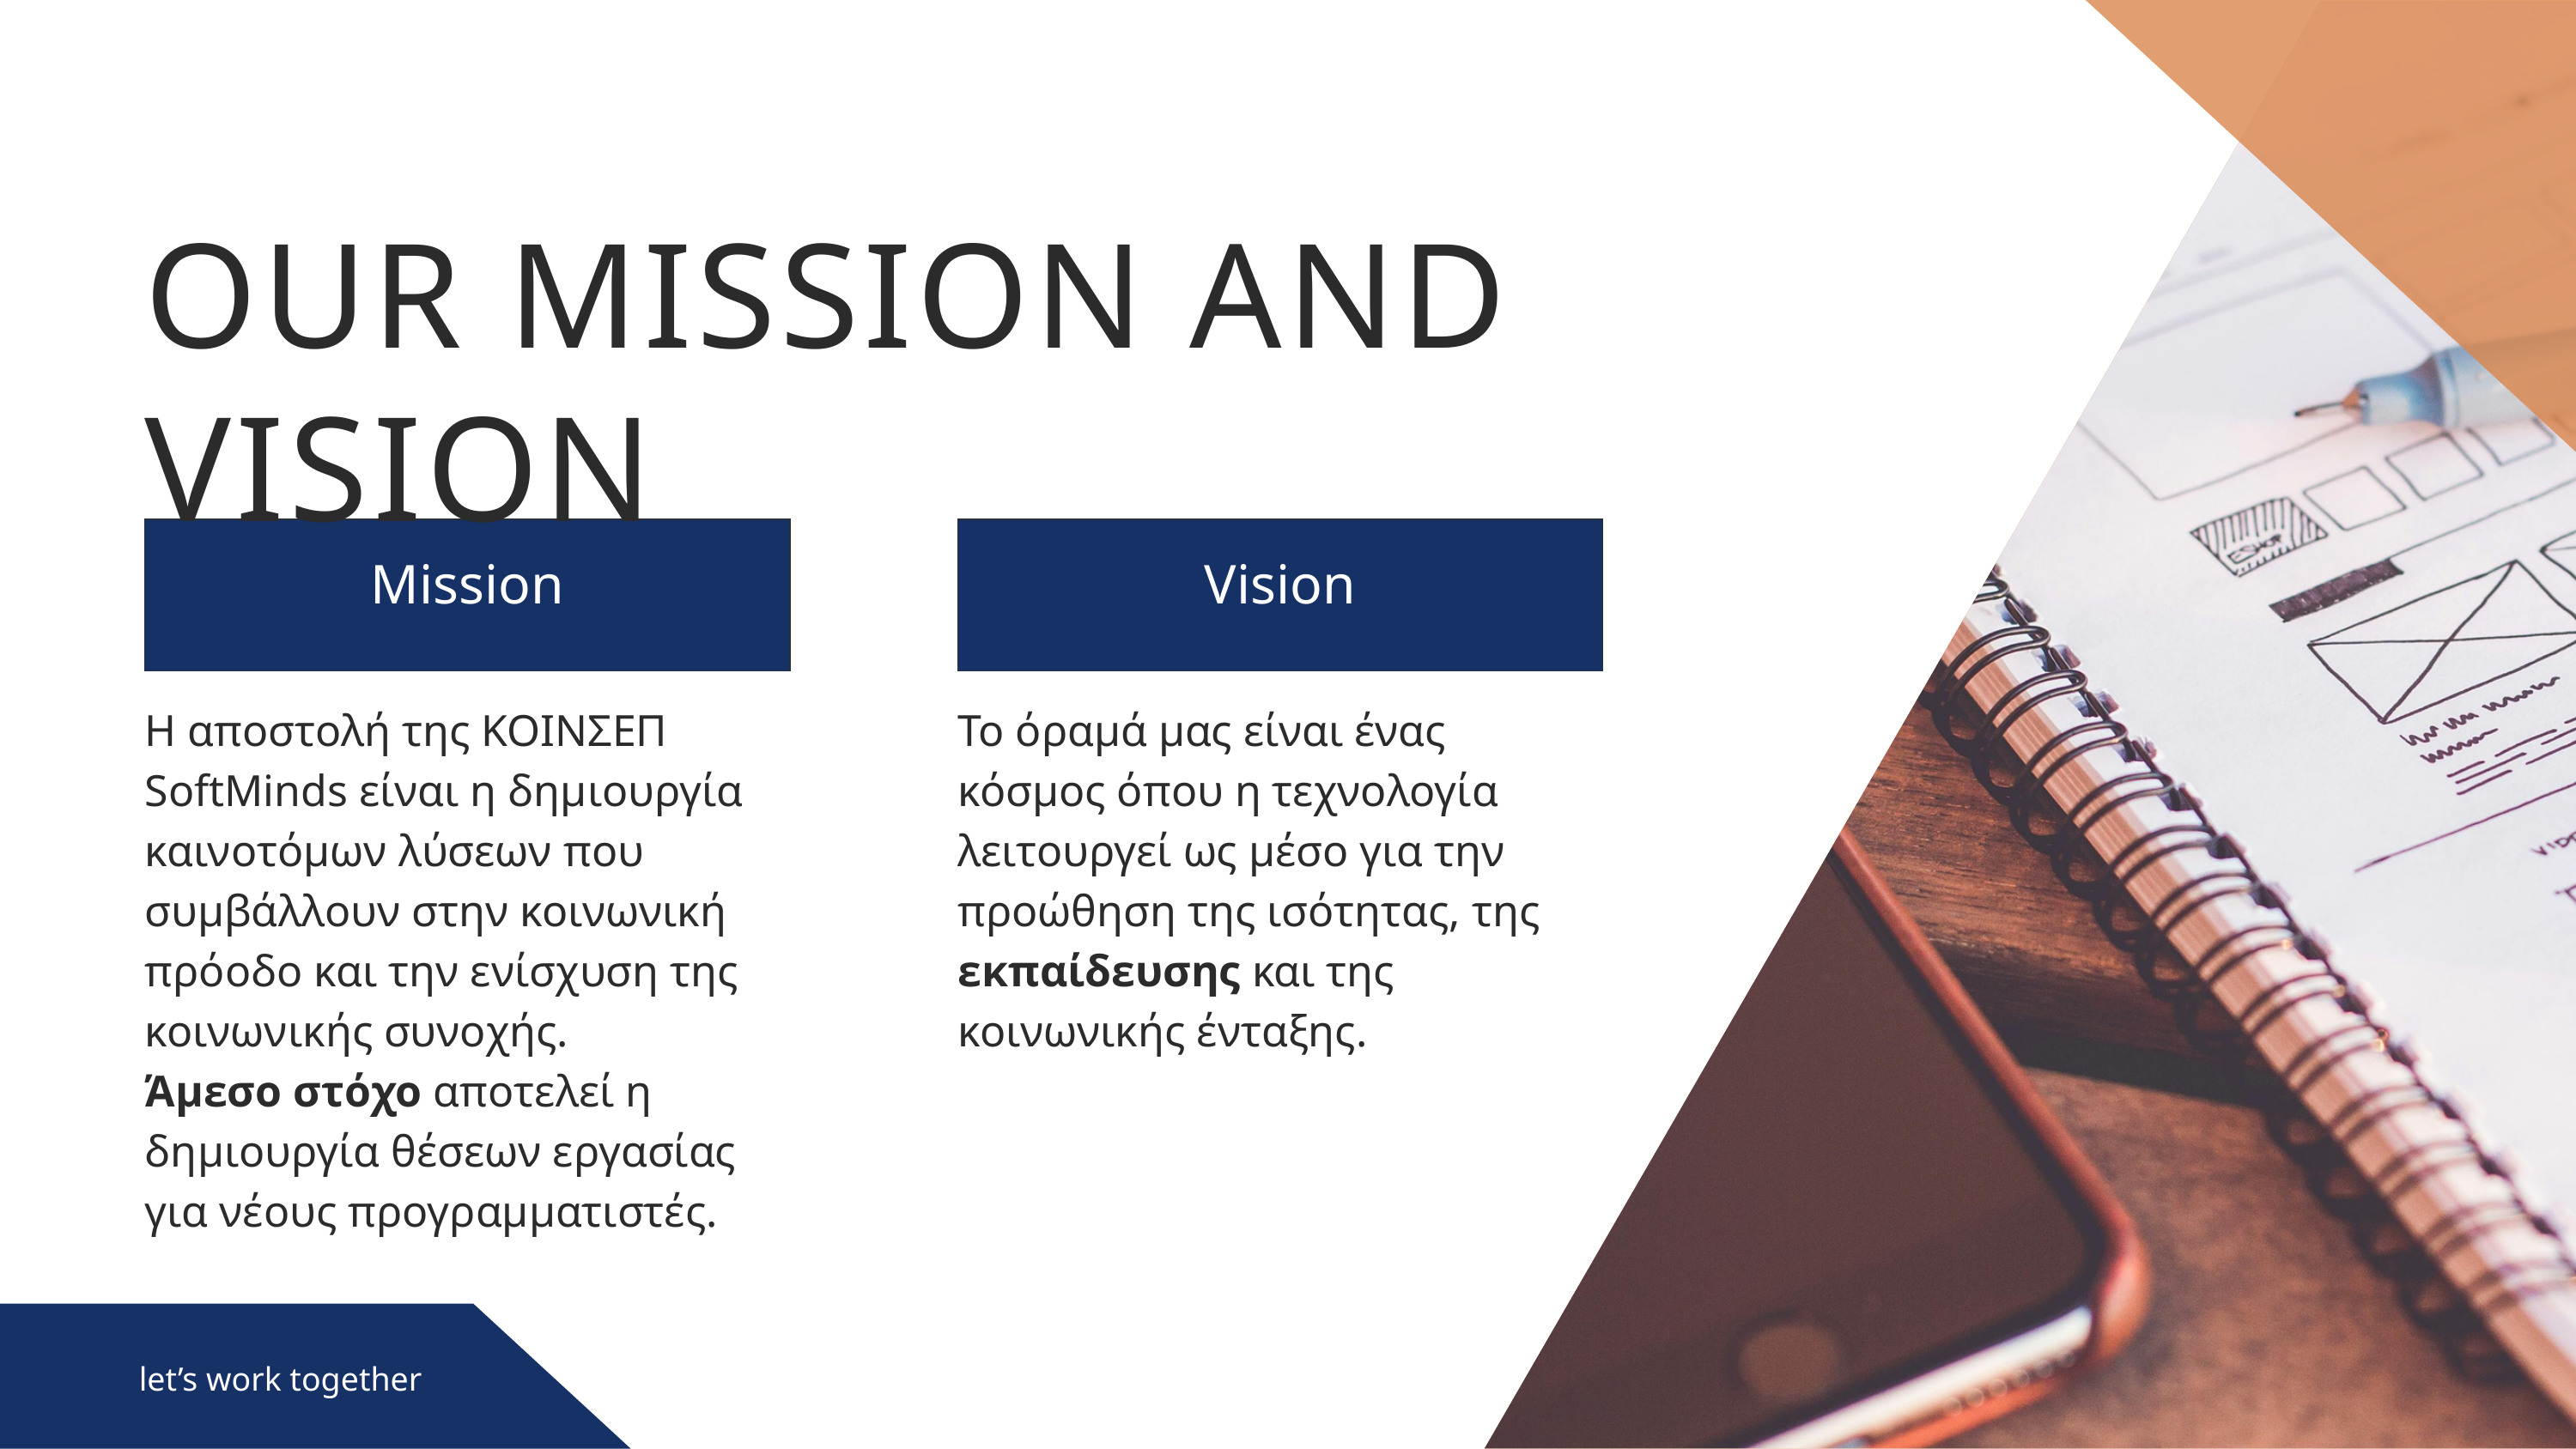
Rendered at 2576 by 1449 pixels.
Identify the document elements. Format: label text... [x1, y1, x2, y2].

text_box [1484, 2, 2576, 1449]
text_box Το όραμά μας είναι ένας κόσμος όπου η τεχνολογία λειτουργεί ως μέσο για την προώθηση της ισότητας, της εκπαίδευσης και της κοινωνικής ένταξης. [957, 694, 1479, 1056]
text_box Η αποστολή της ΚΟΙΝΣΕΠ SoftMinds είναι η δημιουργία καινοτόμων λύσεων που συμβάλλουν στην κοινωνική πρόοδο και την ενίσχυση της κοινωνικής συνοχής. Άμεσο στόχο αποτελεί η δημιουργία θέσεων εργασίας για νέους προγραμματιστές. [144, 694, 790, 1236]
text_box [957, 518, 1603, 671]
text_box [0, 1303, 631, 1449]
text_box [144, 518, 790, 671]
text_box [144, 202, 1924, 490]
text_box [2034, 0, 2576, 452]
